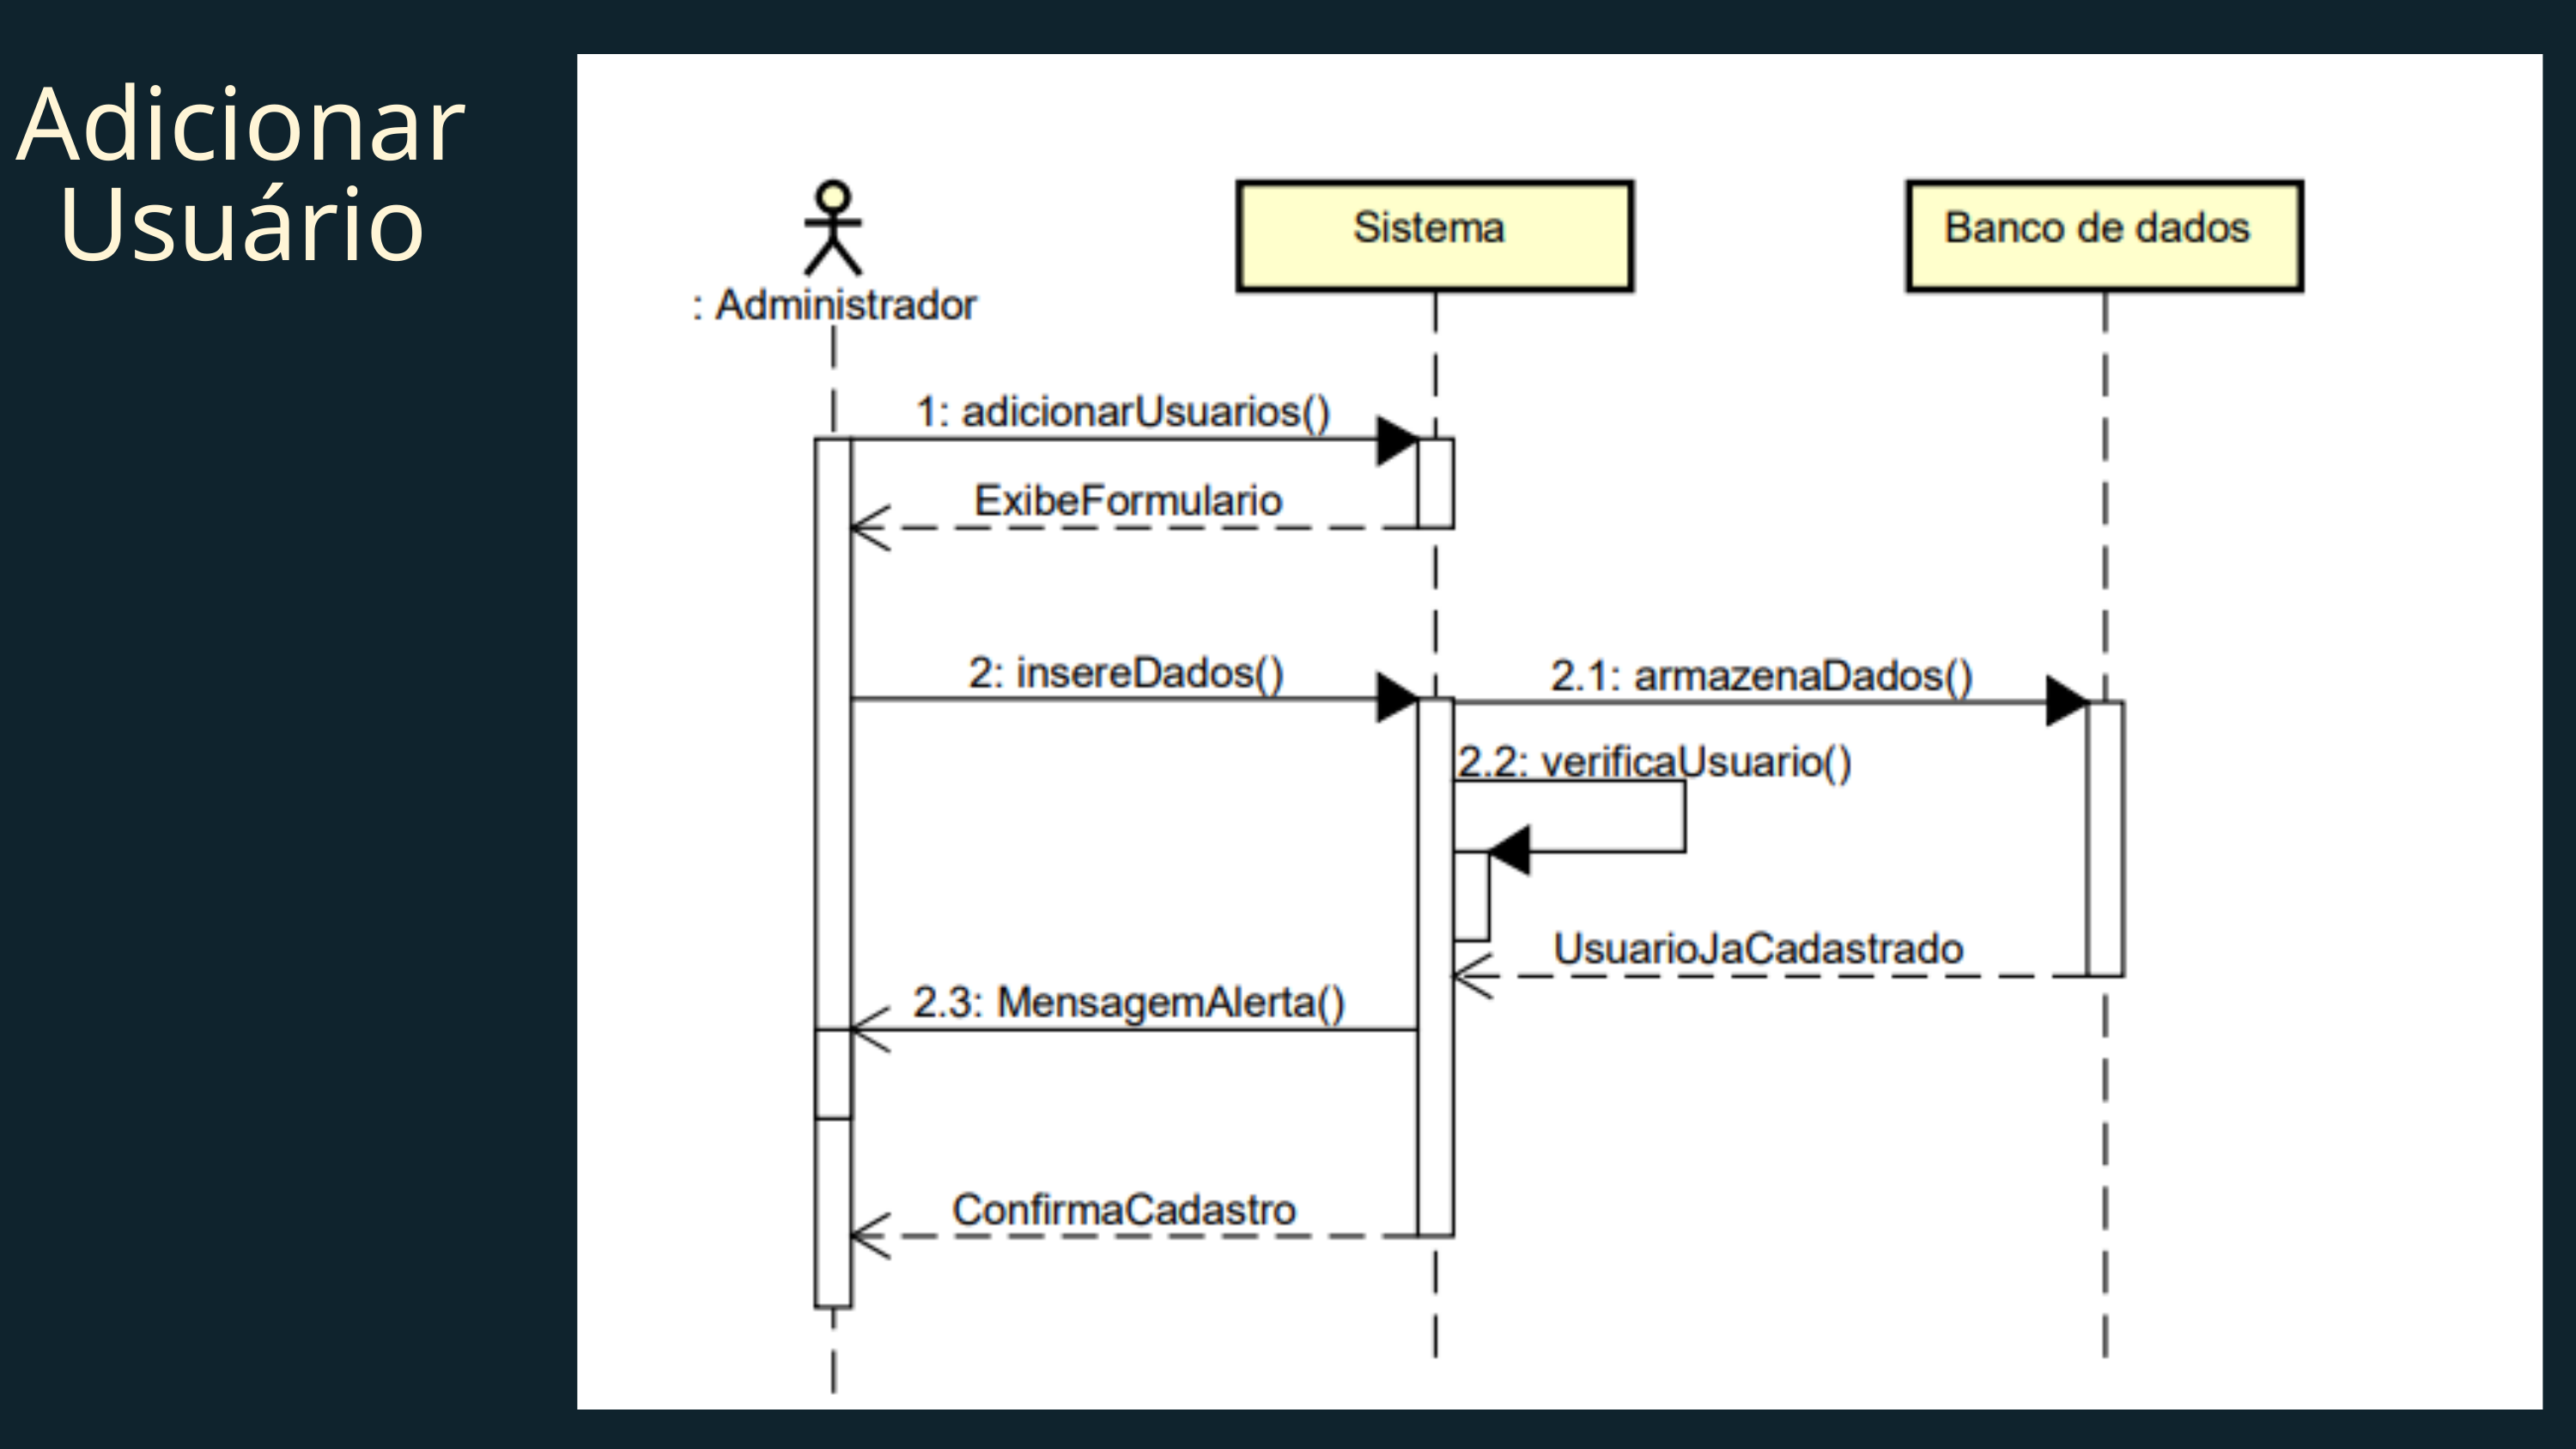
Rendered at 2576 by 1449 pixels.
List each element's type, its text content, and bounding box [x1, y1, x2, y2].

text_box [577, 54, 2543, 1410]
text_box Adicionar Usuário [0, 80, 540, 281]
